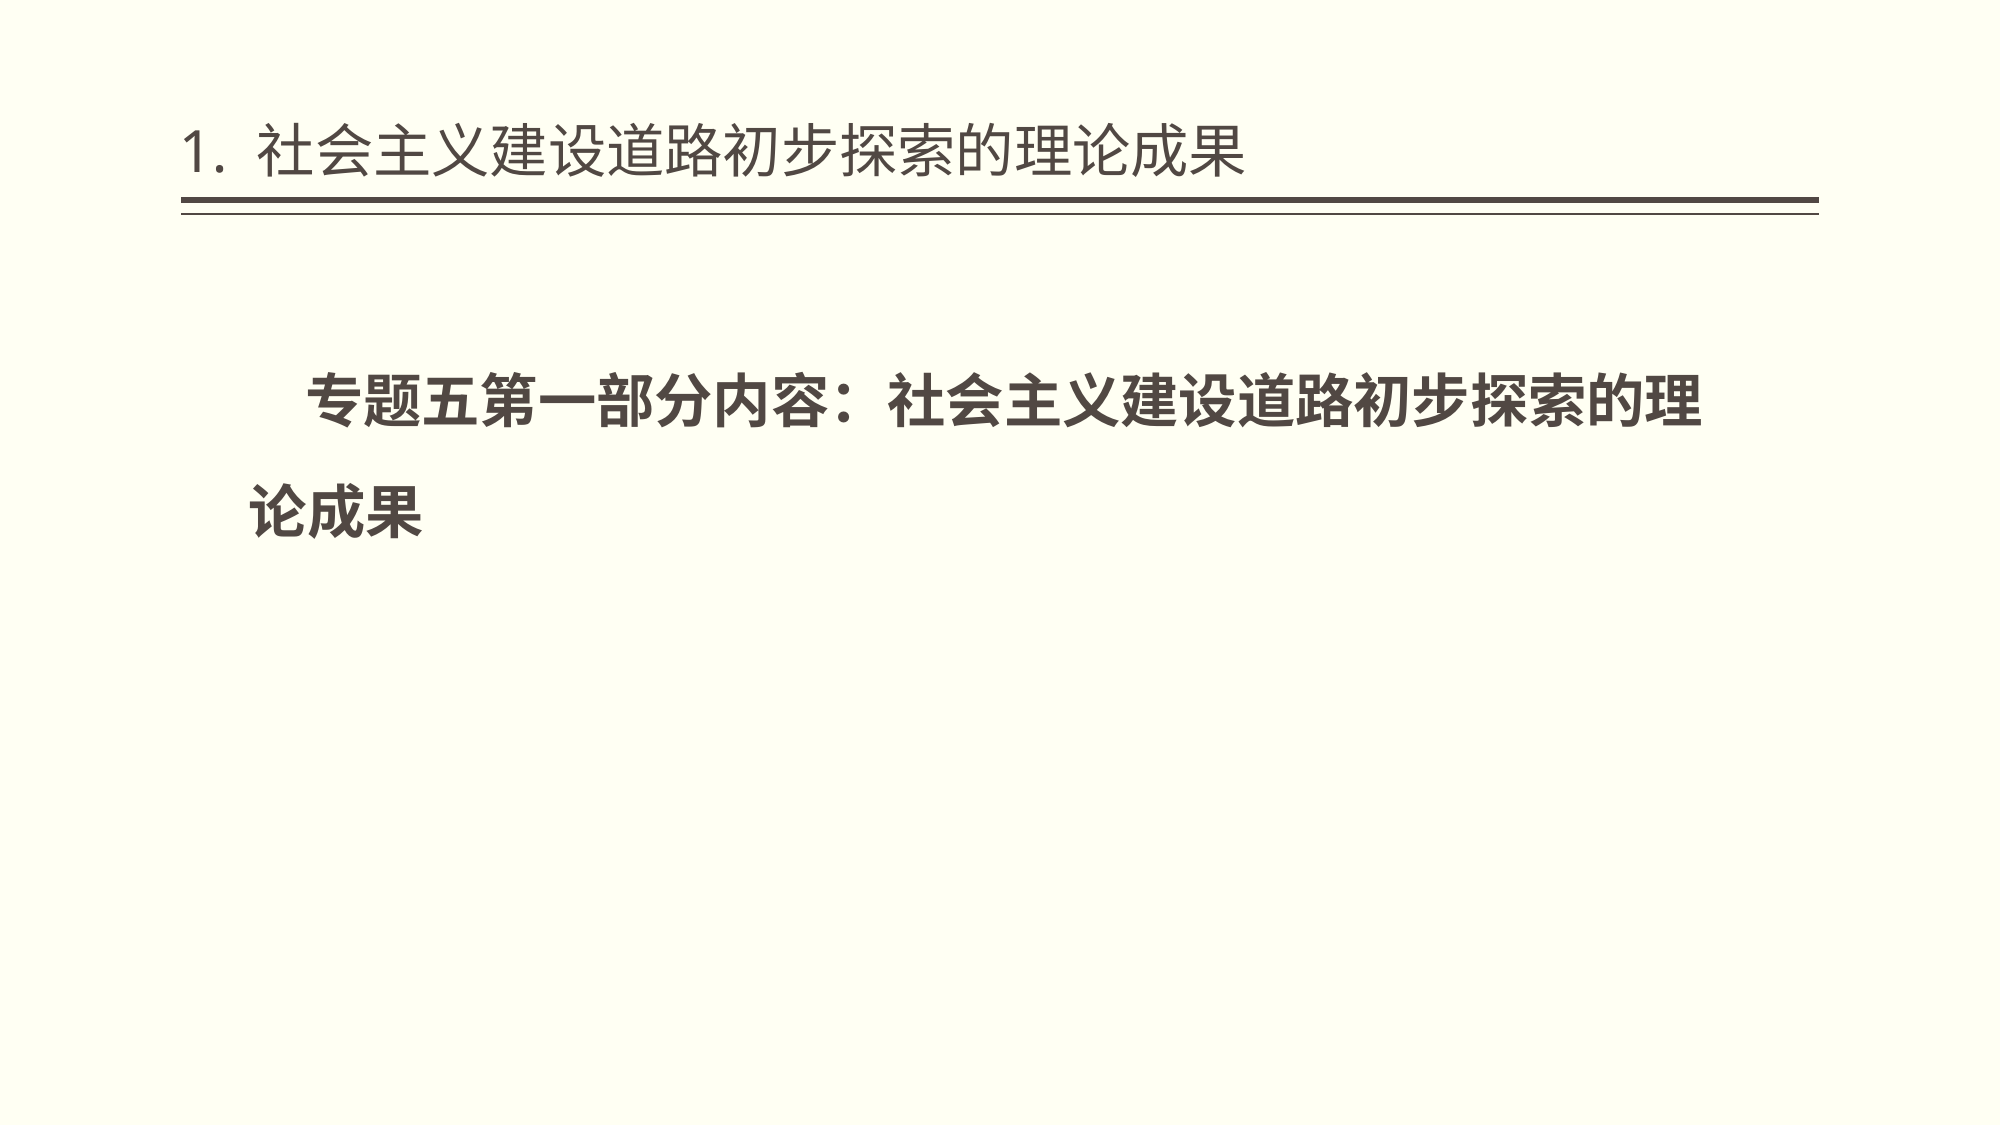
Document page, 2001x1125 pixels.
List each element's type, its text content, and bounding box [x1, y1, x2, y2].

title 1. 社会主义建设道路初步探索的理论成果 [178, 12, 1816, 193]
text_box 专题五第一部分内容：社会主义建设道路初步探索的理论成果 [234, 314, 1765, 553]
